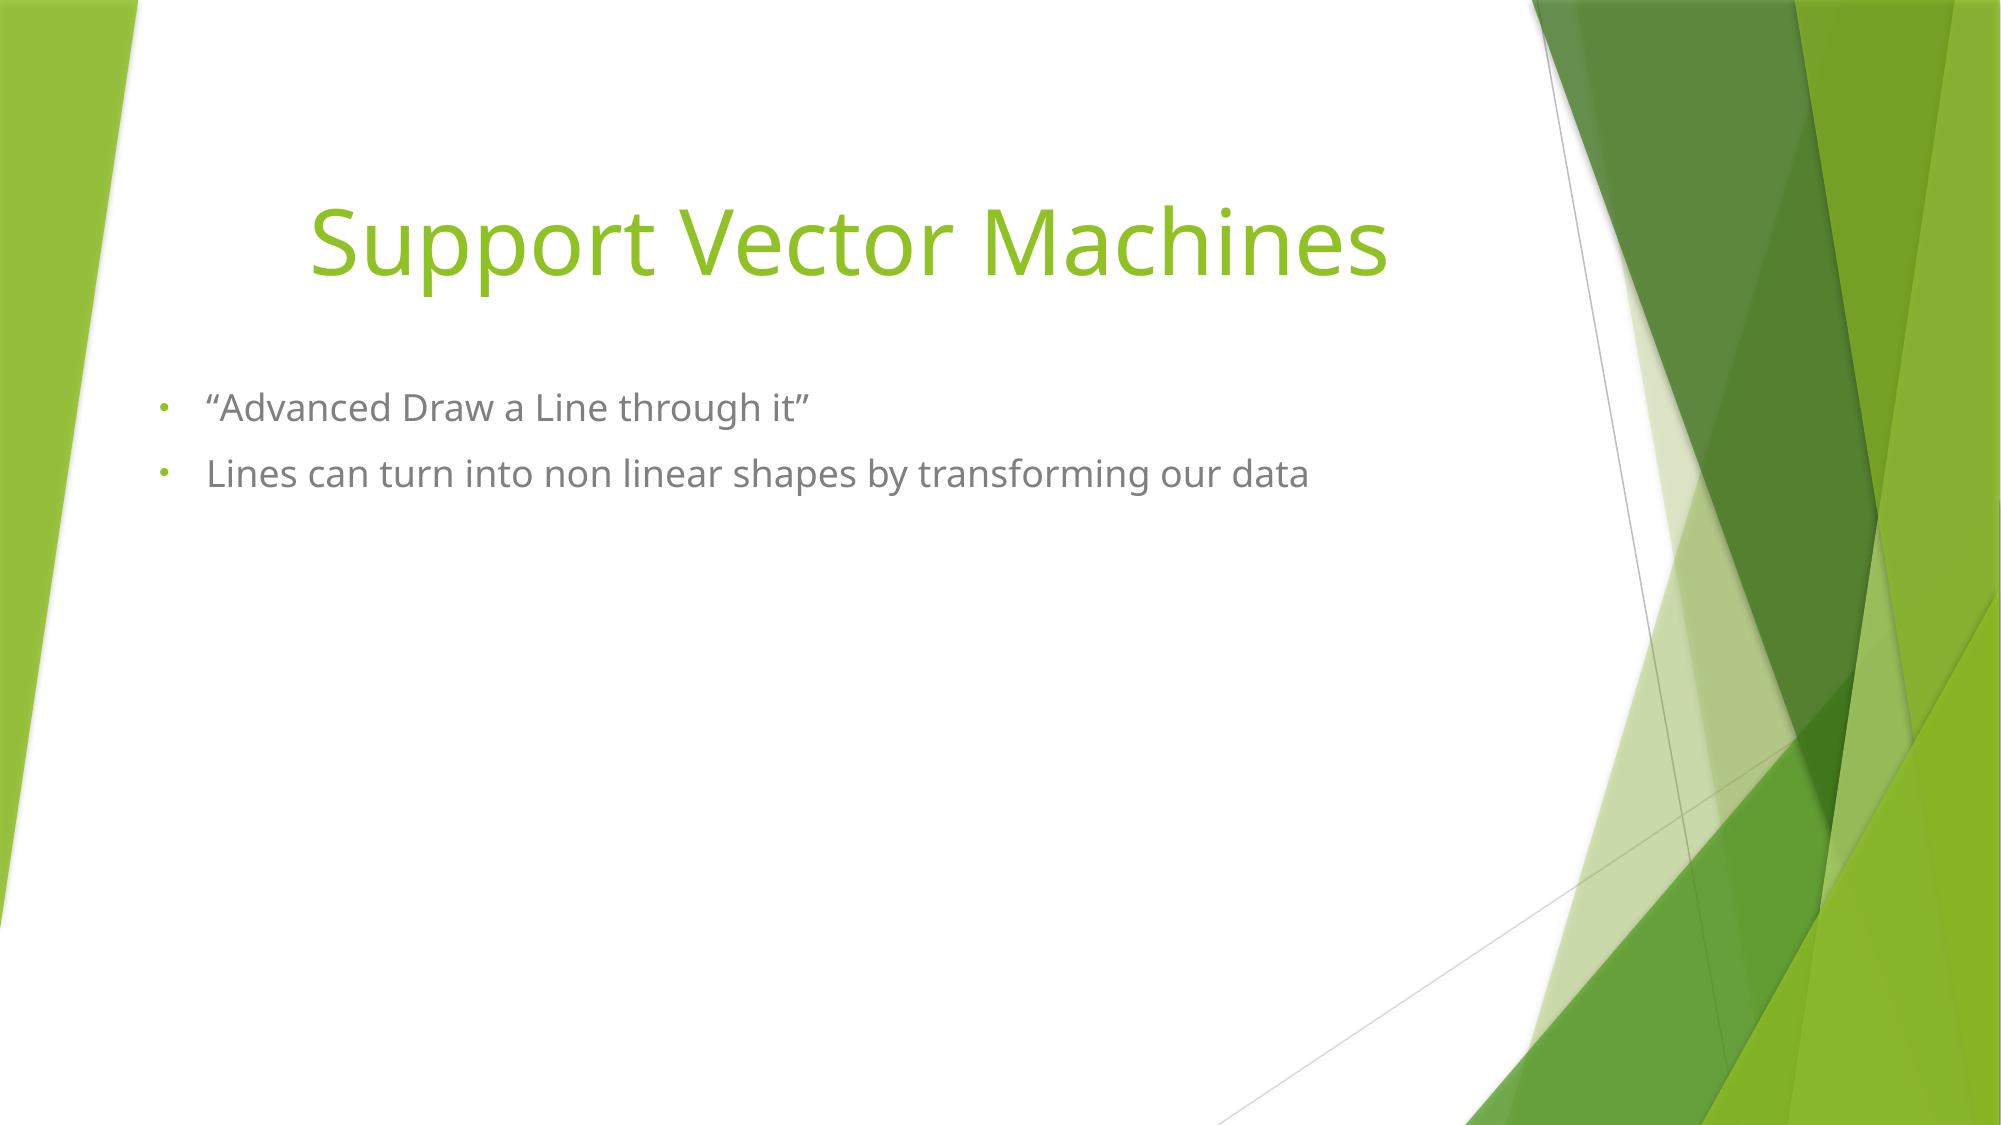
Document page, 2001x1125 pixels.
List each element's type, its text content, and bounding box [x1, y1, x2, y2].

subtitle “Advanced Draw a Line through it” Lines can turn into non linear shapes by transforming our data [144, 376, 1419, 557]
title Support Vector Machines [132, 86, 1407, 301]
